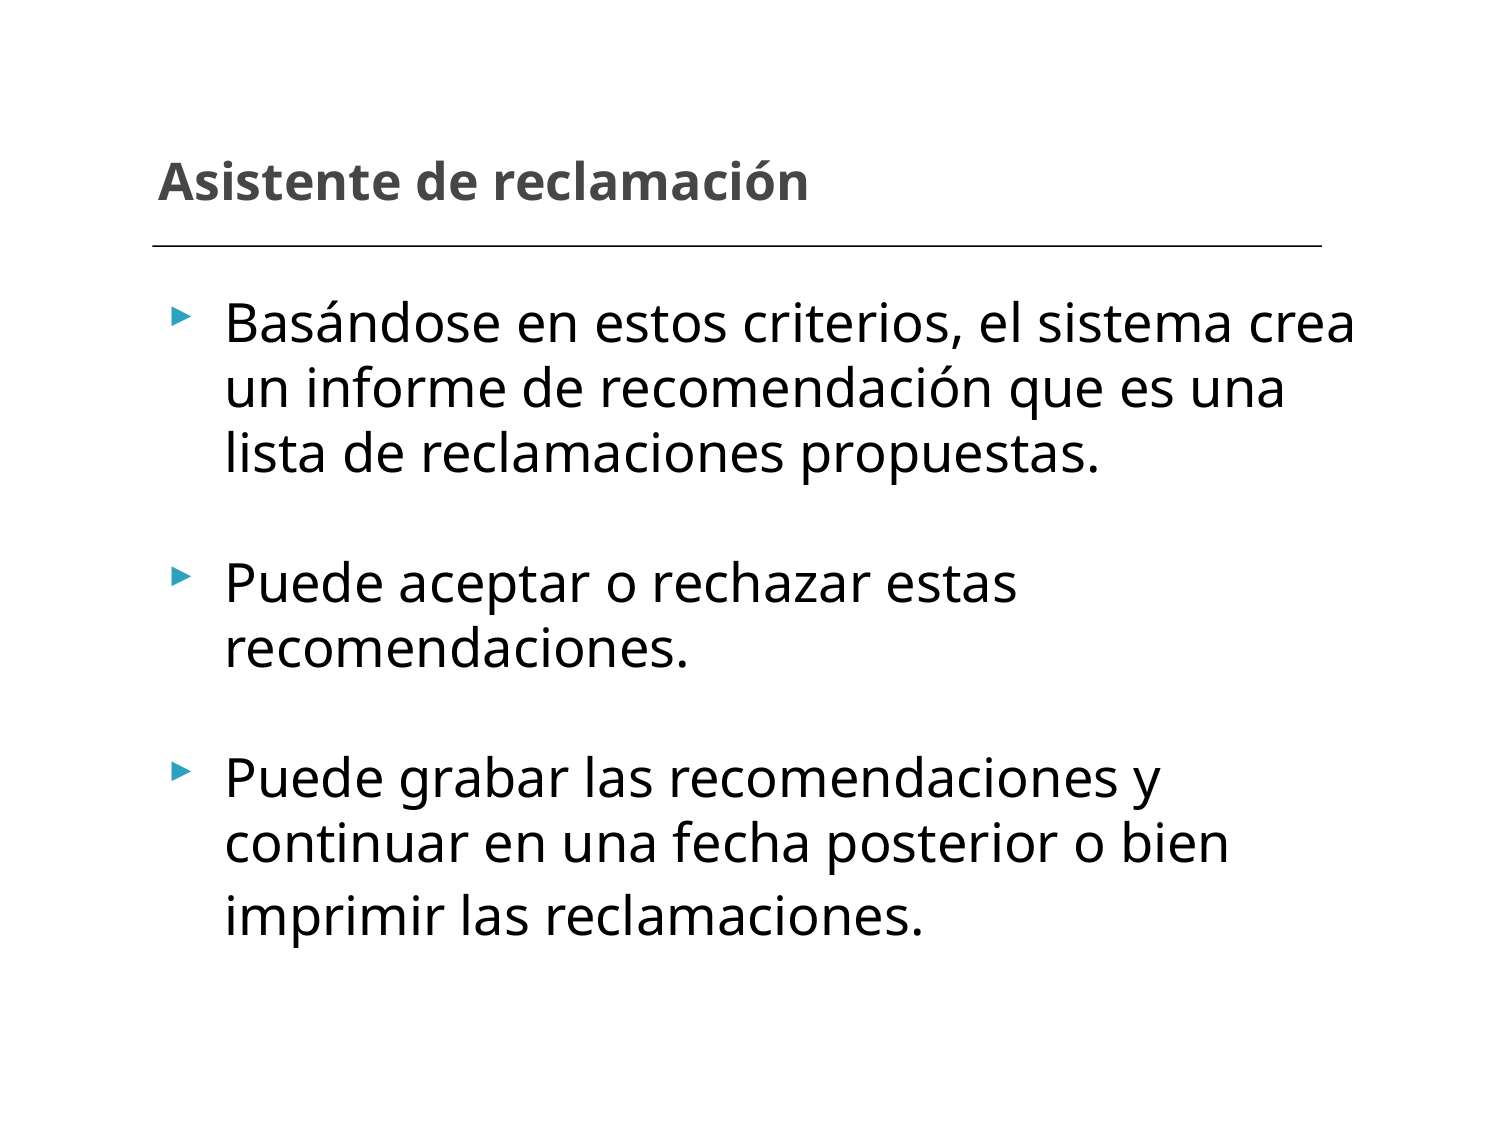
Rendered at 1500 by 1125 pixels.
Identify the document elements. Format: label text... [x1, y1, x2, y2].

title Asistente de reclamación [128, 148, 1284, 211]
text_box Basándose en estos criterios, el sistema crea un informe de recomendación que es una lista de reclamaciones propuestas. Puede aceptar o rechazar estas recomendaciones. Puede grabar las recomendaciones y continuar en una fecha posterior o bien imprimir las reclamaciones. [153, 281, 1395, 1038]
